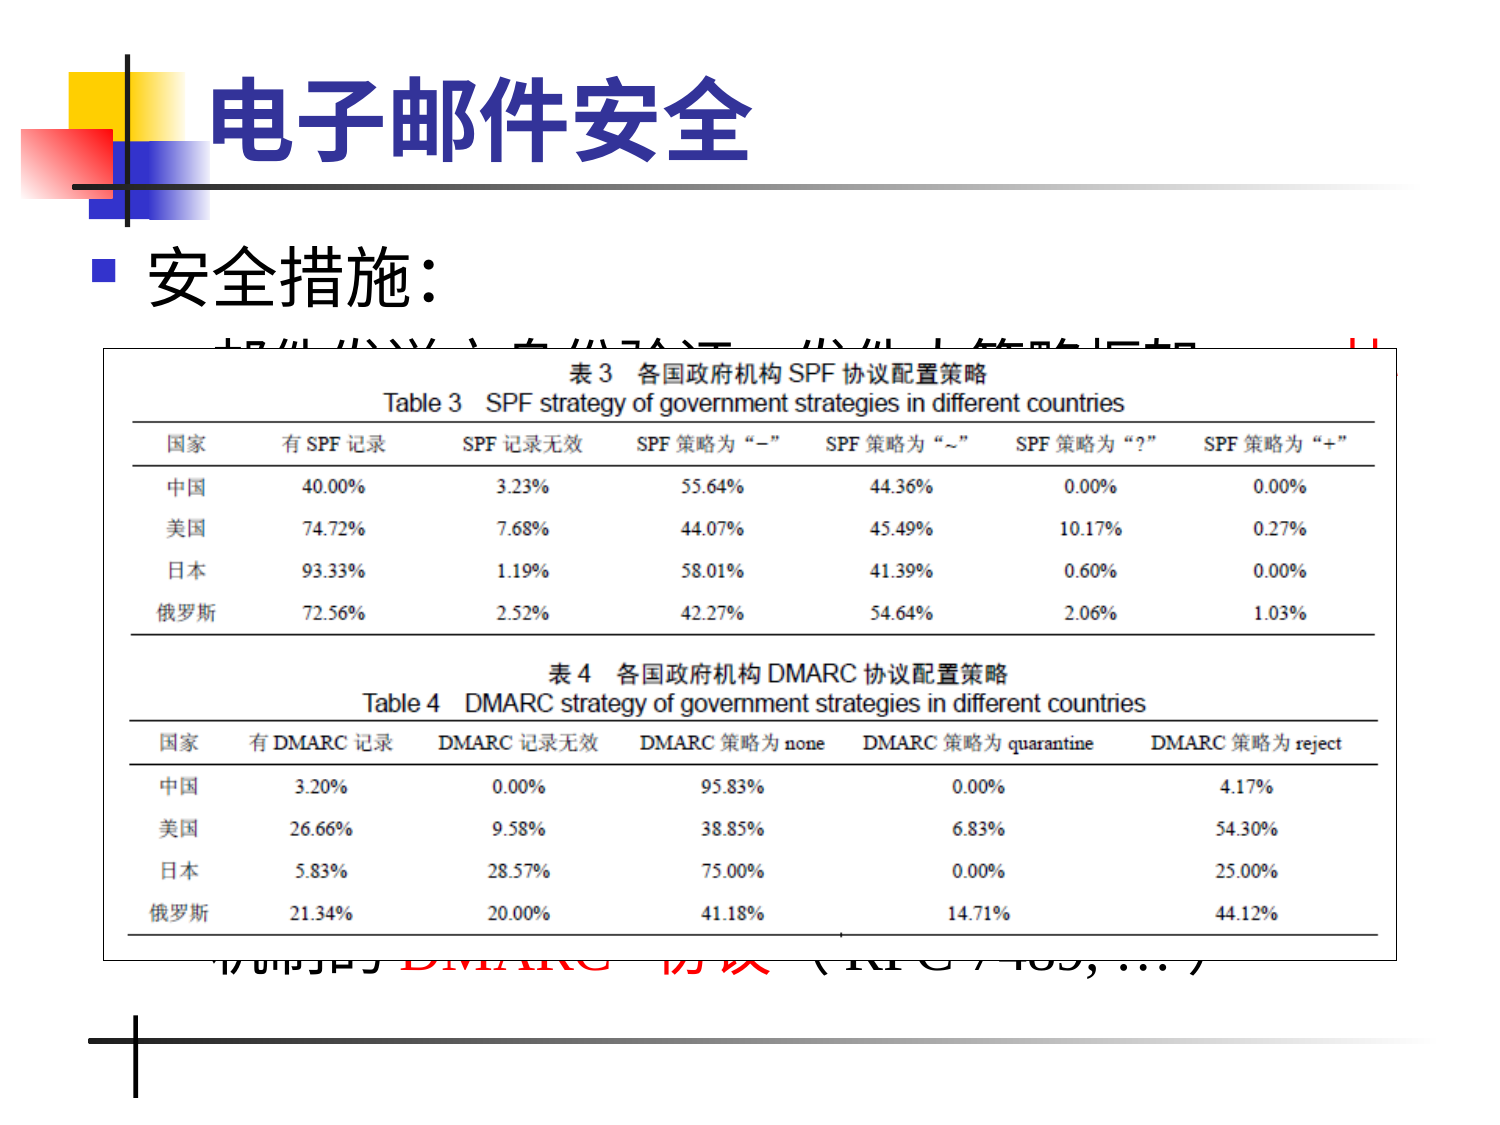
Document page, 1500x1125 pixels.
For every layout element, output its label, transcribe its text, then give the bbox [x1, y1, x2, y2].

picture [102, 347, 1398, 961]
list 安全措施： 邮件发送方身份验证：发件人策略框架SPF 协议（RFC 7208, …），用于查询发送域经过的SMTP服务器是否在发送域指定允许的IP 段内；2004年起草并于2011年标准化了DKIM 协议（RFC 6376, …），不仅可以检查发件人身份信息，还能检测发件内容是否被篡改；2015 年颁布了为SPF 和DKIM 协议提供反馈机制的DMARC 协议（RFC 7489, …） [73, 224, 1427, 1032]
title 电子邮件安全 [188, 23, 1468, 181]
